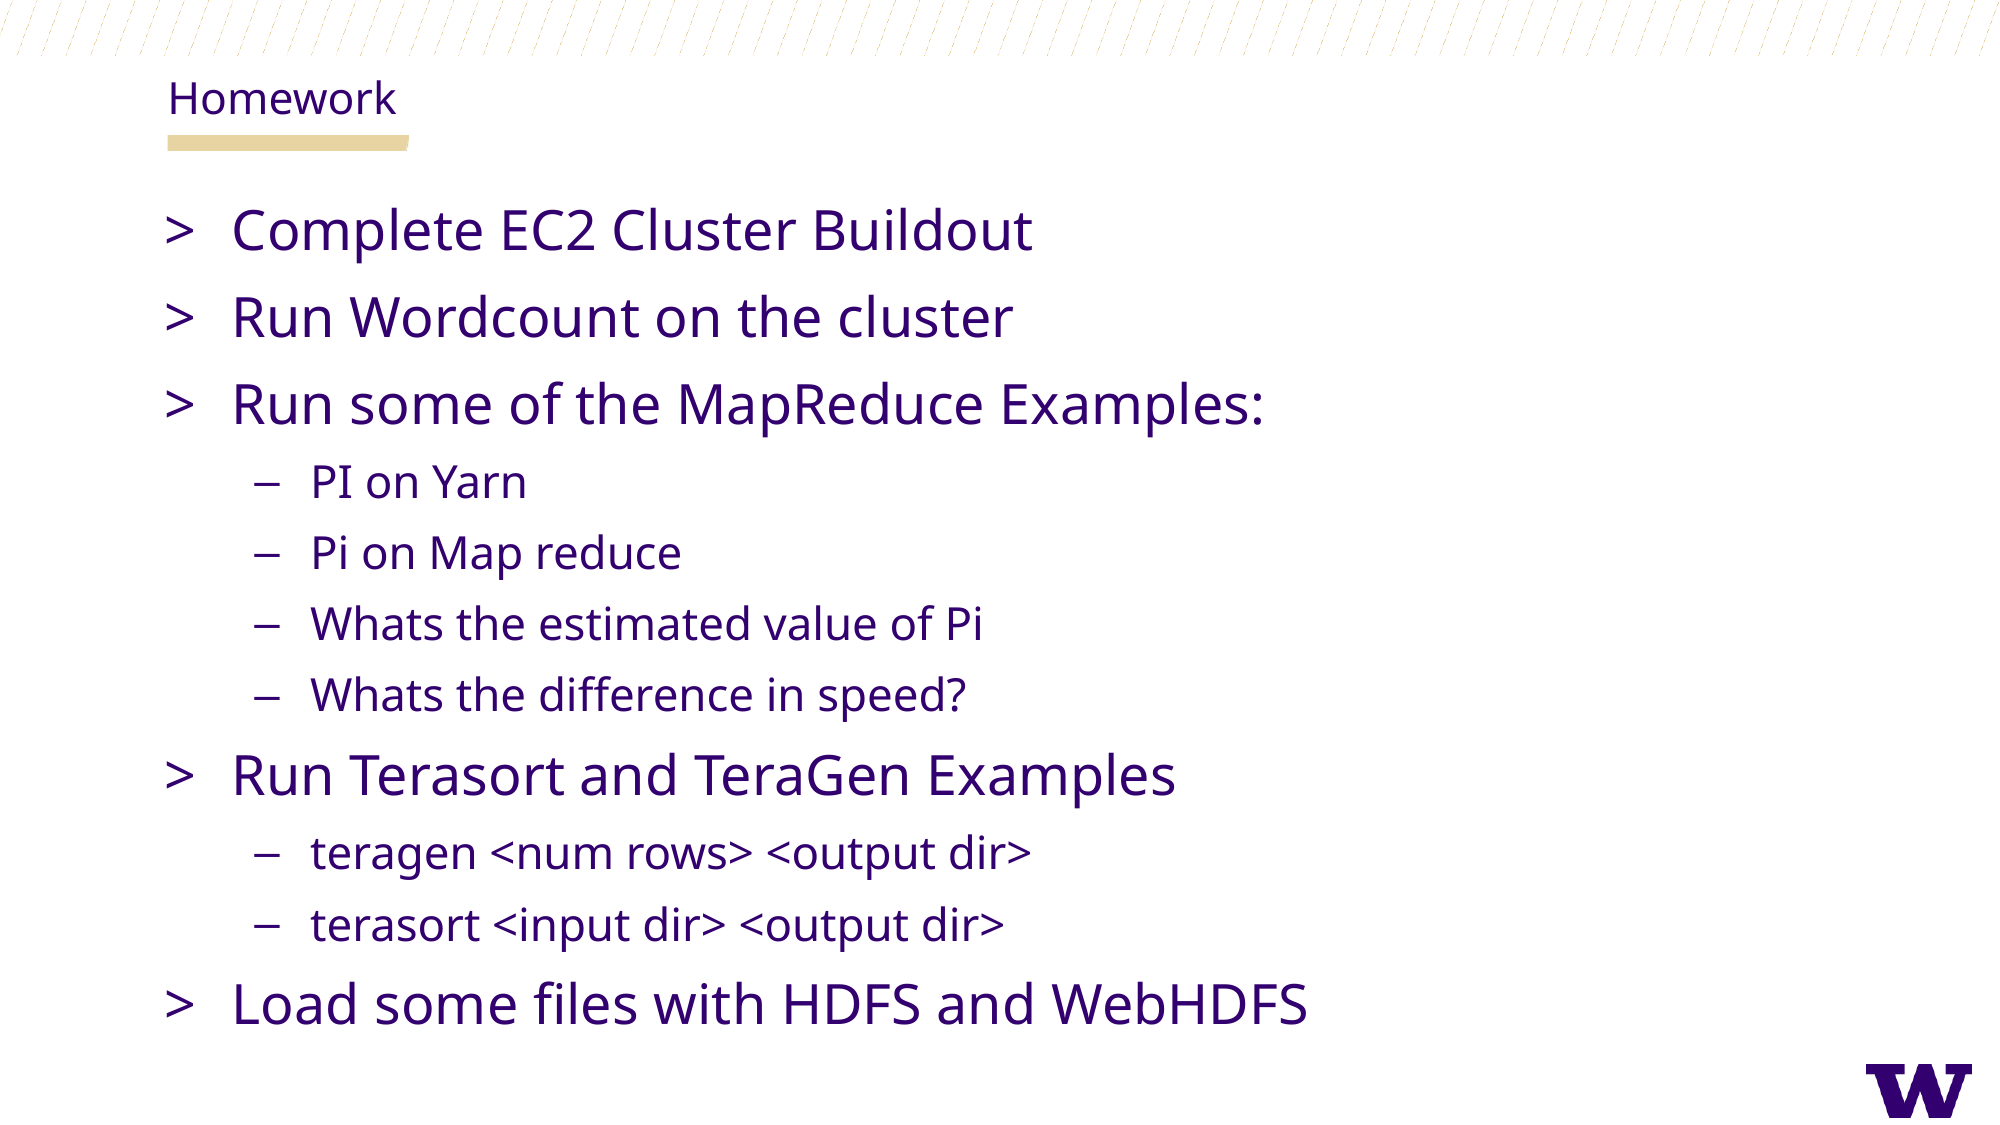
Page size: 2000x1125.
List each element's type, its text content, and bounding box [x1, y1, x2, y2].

list Homework [146, 60, 1937, 136]
picture [0, 0, 2000, 56]
list Complete EC2 Cluster Buildout Run Wordcount on the cluster Run some of the MapReduce Examples: PI on Yarn Pi on Map reduce Whats the estimated value of Pi Whats the difference in speed? Run Terasort and TeraGen Examples teragen <num rows> <output dir> terasort <input dir> <output dir> Load some files with HDFS and WebHDFS [144, 181, 1937, 1053]
